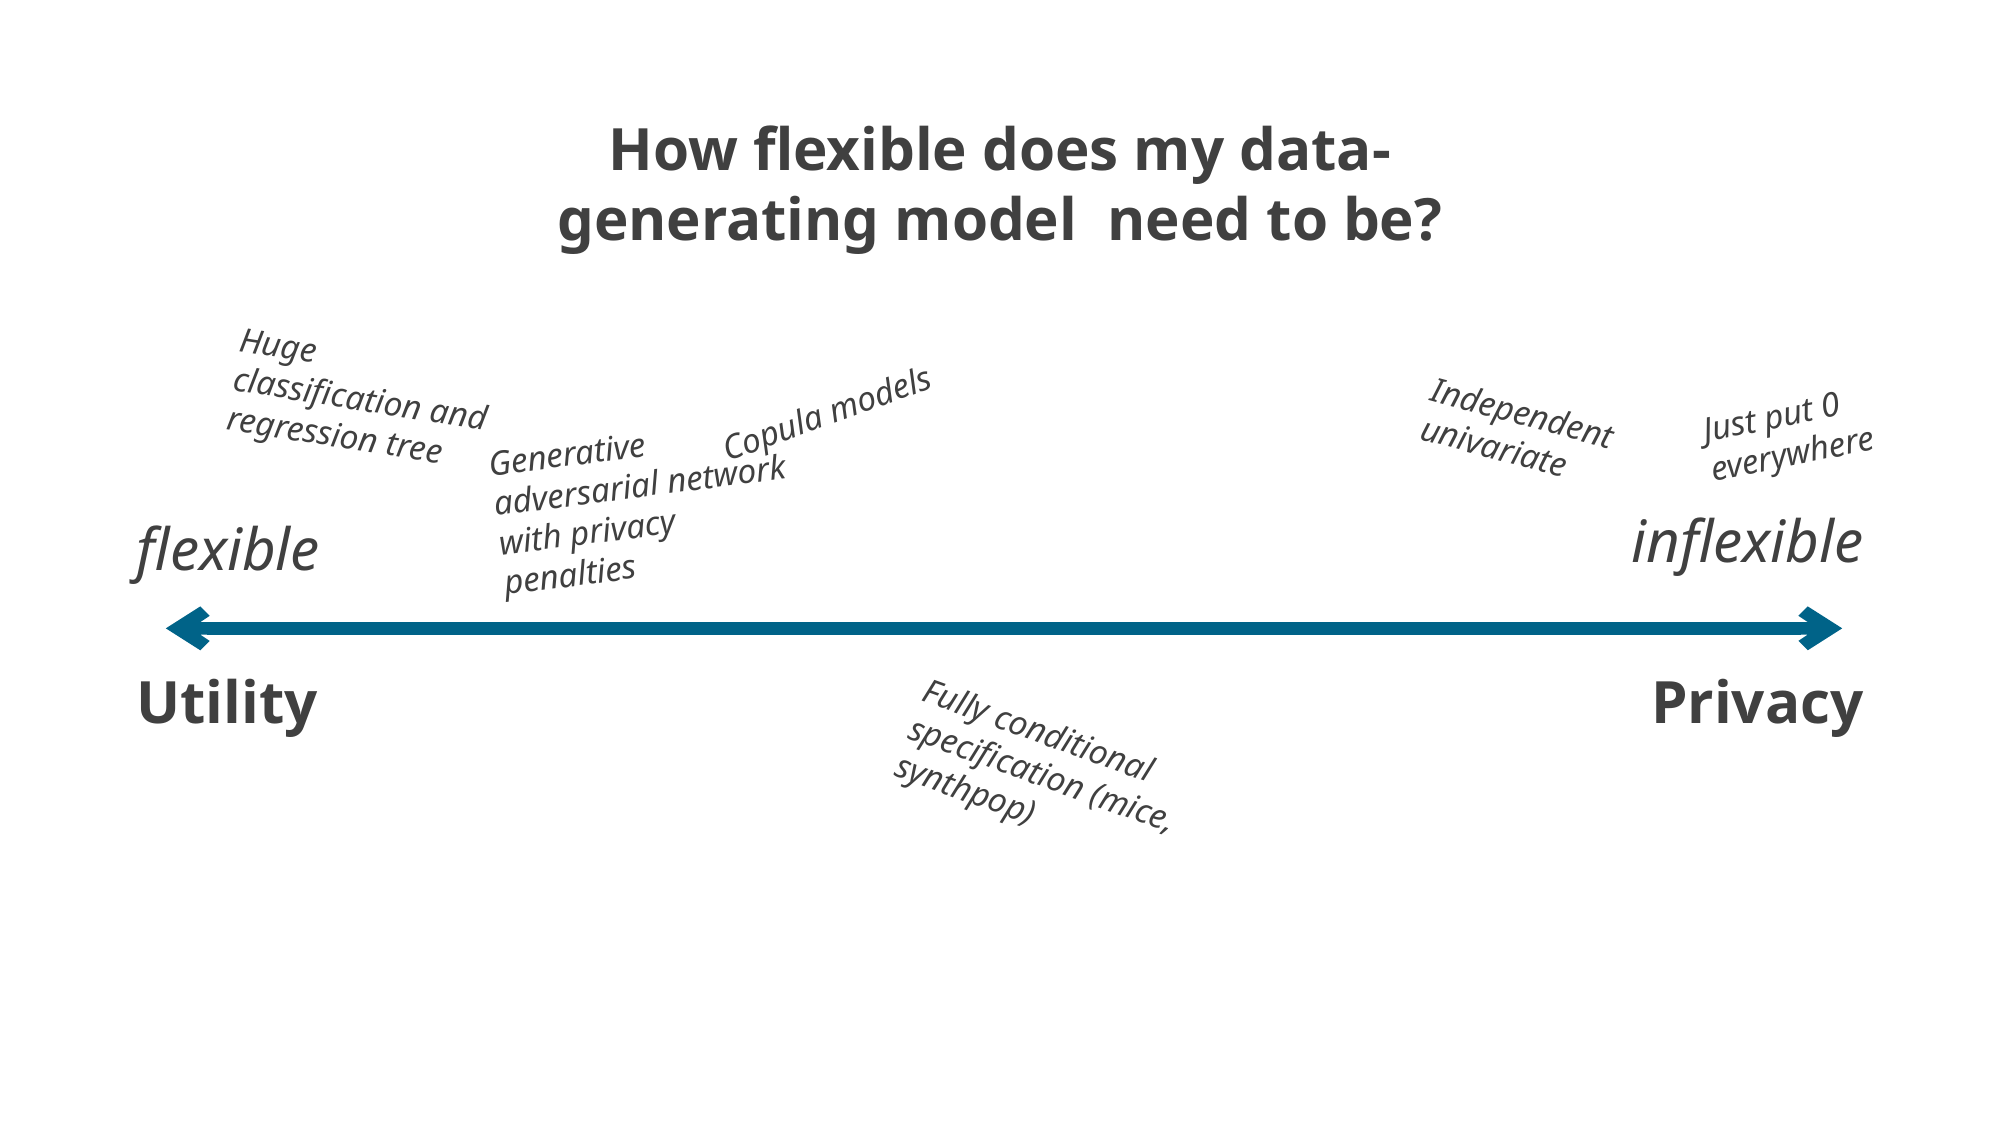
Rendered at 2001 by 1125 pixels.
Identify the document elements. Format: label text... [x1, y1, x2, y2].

text_box Independent univariate [1400, 357, 1741, 534]
text_box Huge classification and regression tree [208, 308, 514, 484]
text_box Copula models [788, 317, 1026, 450]
text_box flexible [121, 504, 430, 590]
text_box inflexible [1570, 496, 1879, 582]
text_box Utility [121, 657, 430, 813]
text_box Privacy [1570, 657, 1879, 743]
text_box Fully conditional specification (mice, synthpop) [874, 657, 1228, 896]
text_box Generative adversarial network with privacy penalties [470, 395, 817, 611]
text_box Just put 0 everywhere [1682, 341, 2000, 494]
